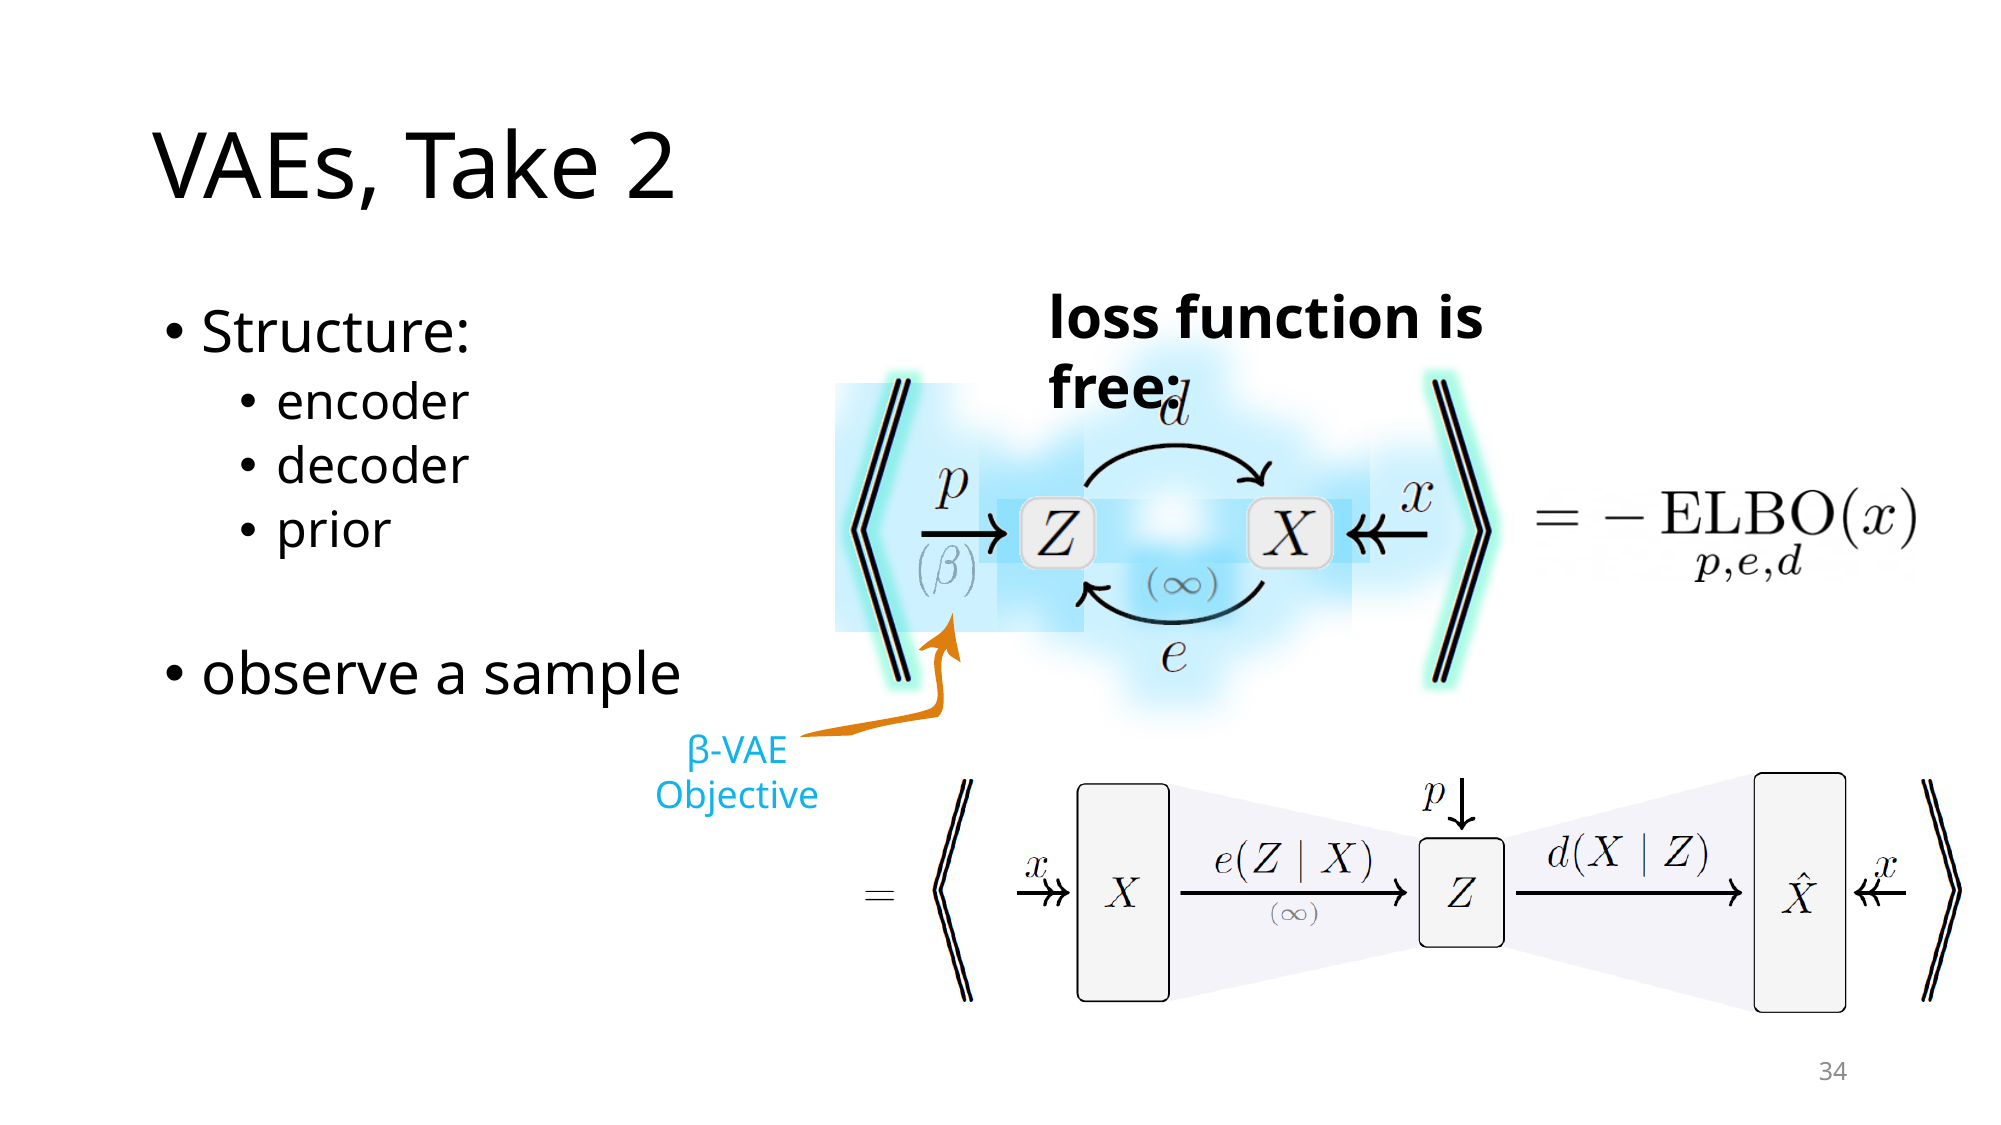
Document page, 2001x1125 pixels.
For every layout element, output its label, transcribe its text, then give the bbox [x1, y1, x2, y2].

text_box β-VAE Objective [568, 718, 907, 824]
text_box loss function is free: [1034, 273, 1608, 359]
title VAEs, Take 2 [137, 59, 813, 278]
slide_number 34 [1412, 1042, 1863, 1103]
text_box [884, 689, 945, 723]
picture [832, 738, 2001, 1040]
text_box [842, 359, 1976, 689]
